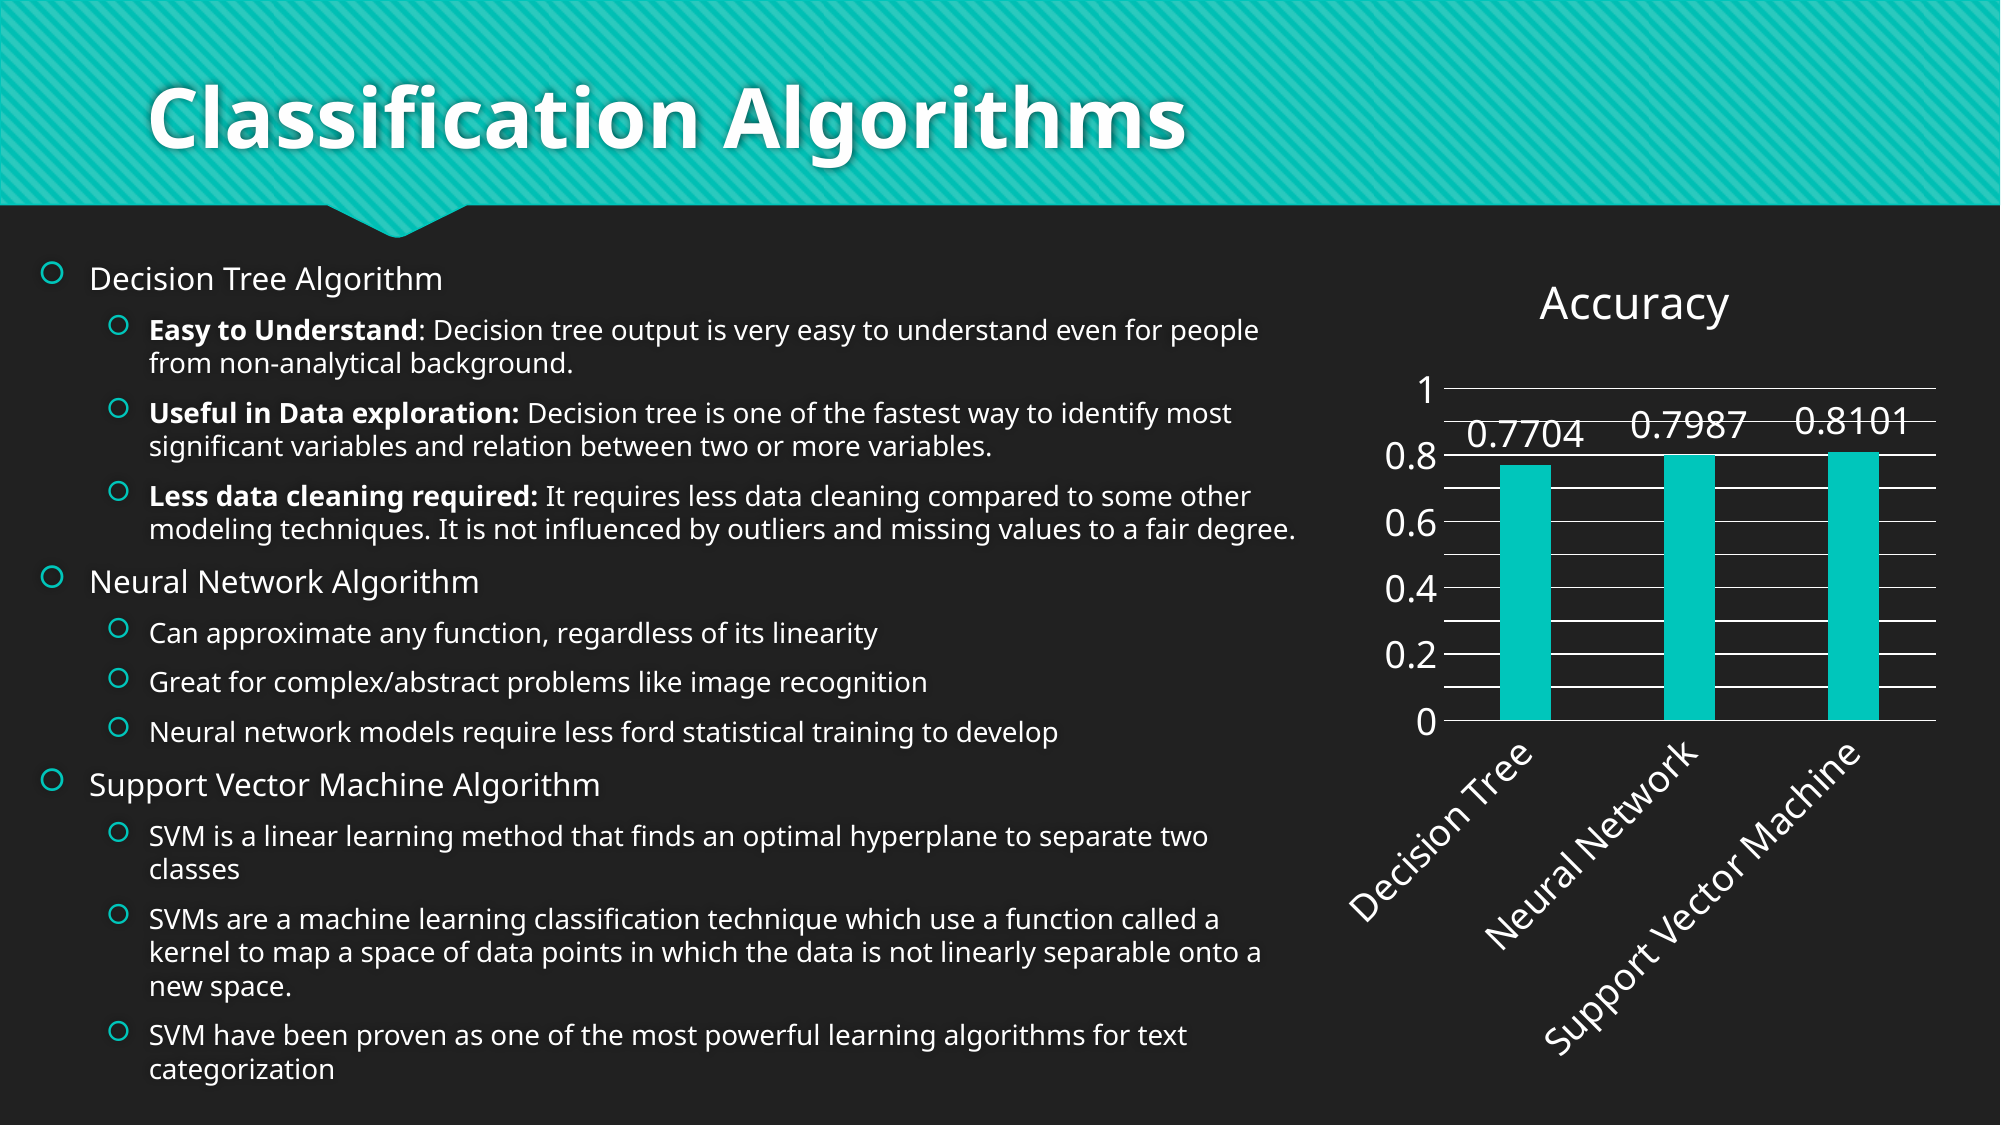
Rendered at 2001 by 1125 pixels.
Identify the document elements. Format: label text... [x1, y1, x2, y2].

list Decision Tree Algorithm Easy to Understand: Decision tree output is very easy to understand even for people from non-analytical background. Useful in Data exploration: Decision tree is one of the fastest way to identify most significant variables and relation between two or more variables. Less data cleaning required: It requires less data cleaning compared to some other modeling techniques. It is not influenced by outliers and missing values to a fair degree. Neural Network Algorithm Can approximate any function, regardless of its linearity Great for complex/abstract problems like image recognition Neural network models require less ford statistical training to develop Support Vector Machine Algorithm SVM is a linear learning method that finds an optimal hyperplane to separate two classes SVMs are a machine learning classification technique which use a function called a kernel to map a space of data points in which the data is not linearly separable onto a new space. SVM have been proven as one of the most powerful learning algorithms for text categorization [23, 232, 1322, 1111]
chart [1321, 232, 1949, 1084]
title Classification Algorithms [131, 13, 1866, 173]
